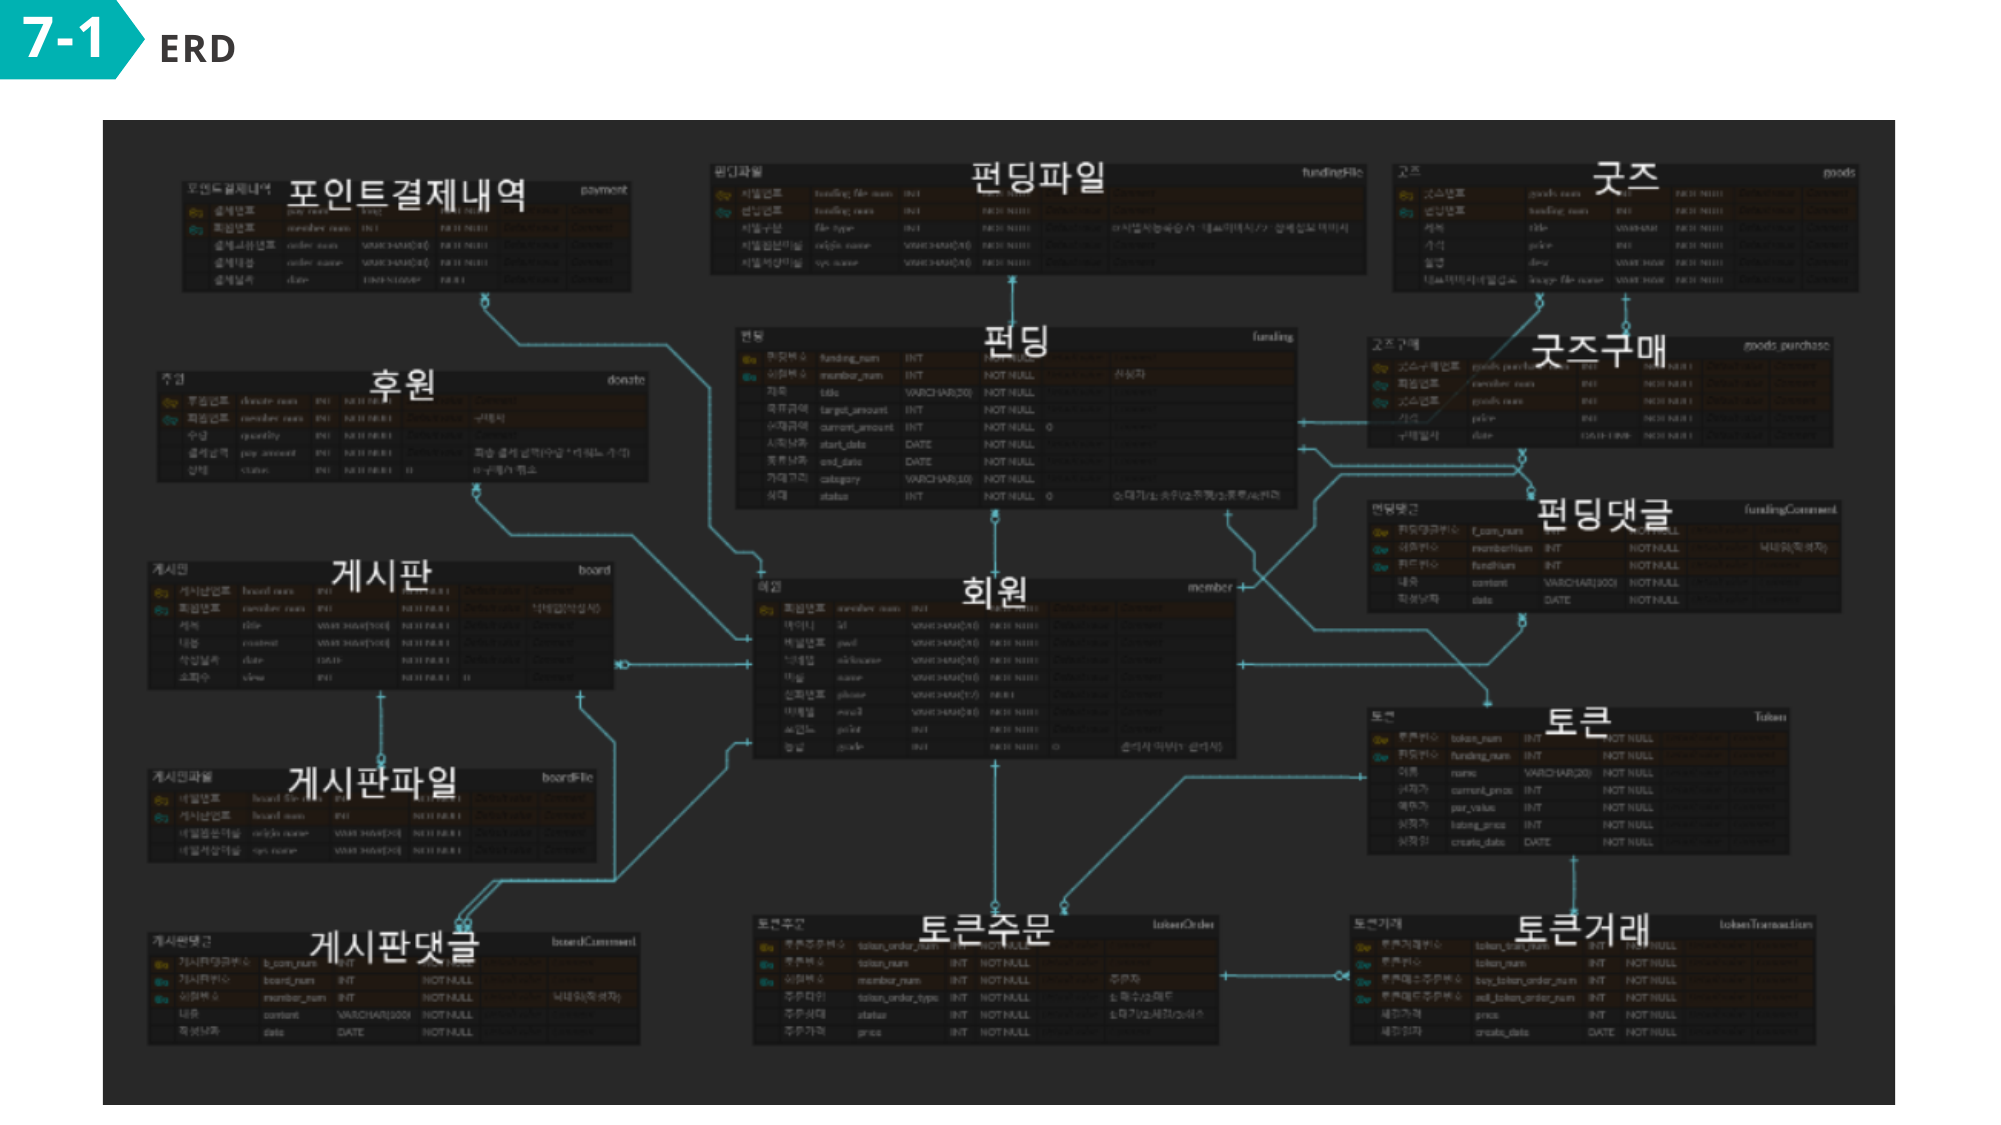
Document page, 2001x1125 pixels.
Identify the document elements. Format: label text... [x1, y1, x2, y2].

text_box 7-1 [0, 1, 138, 104]
picture [102, 120, 1896, 1105]
text_box ERD [143, 21, 940, 79]
text_box [138, 29, 145, 49]
